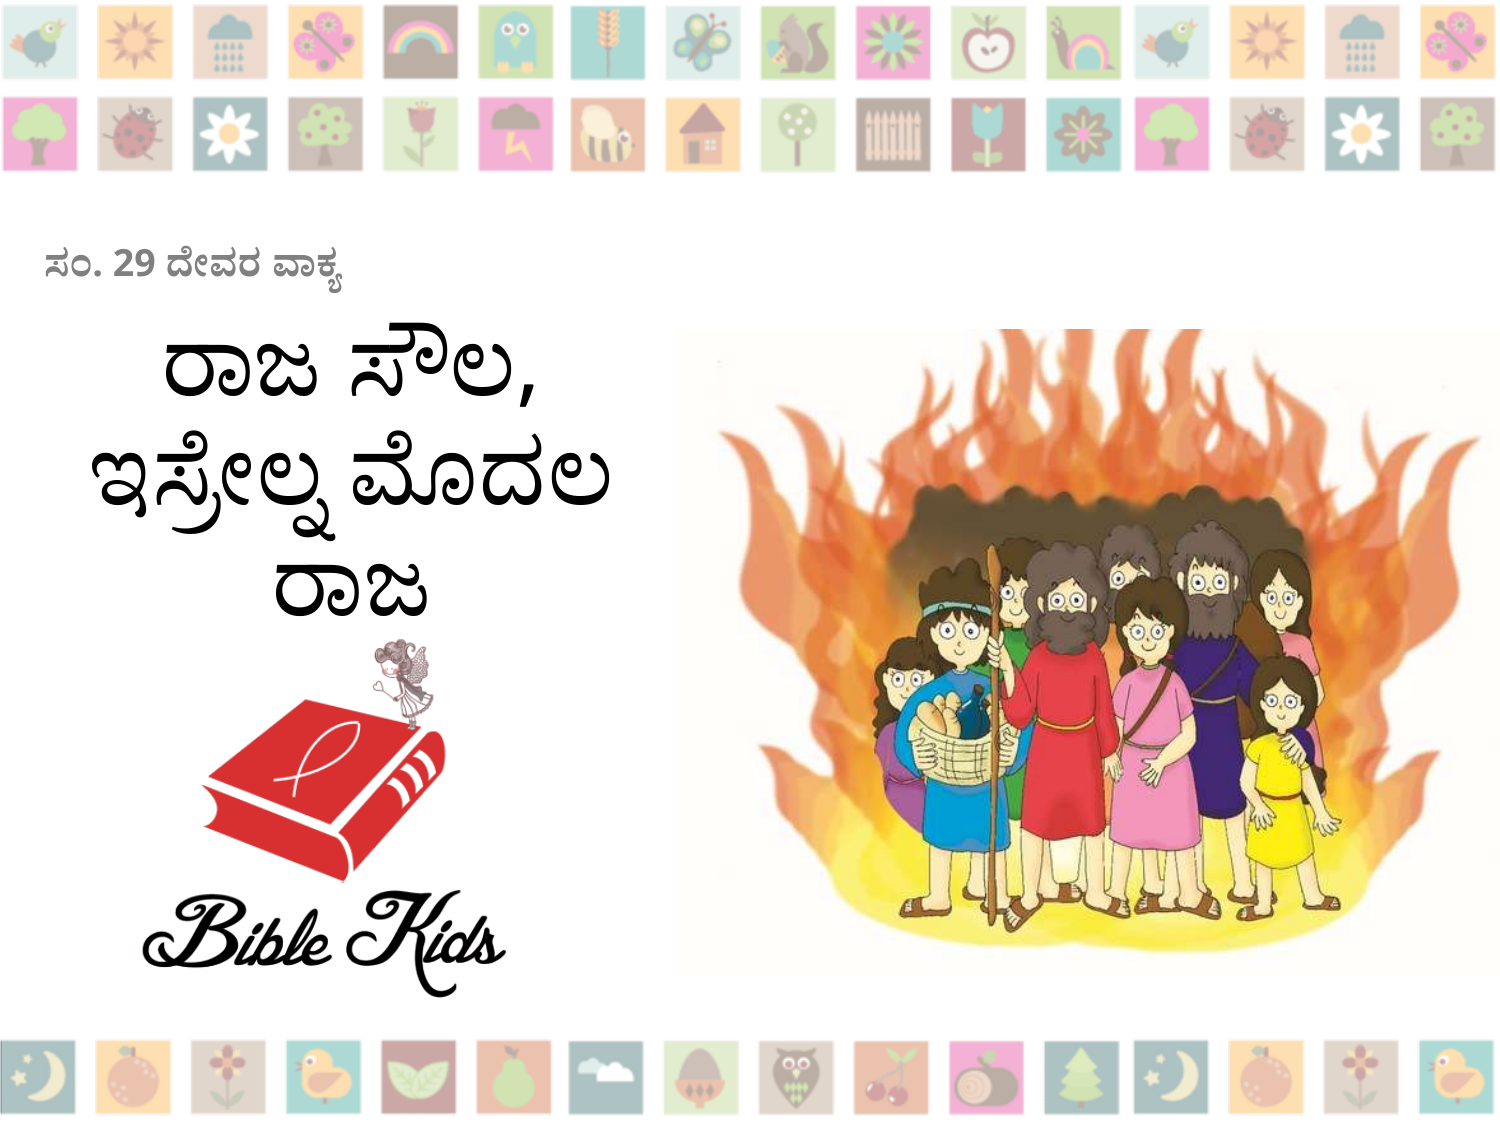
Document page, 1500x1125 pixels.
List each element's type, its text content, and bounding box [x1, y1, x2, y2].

picture [117, 600, 544, 1027]
text_box ಸಂ. 29 ದೇವರ ವಾಕ್ಯ [29, 231, 573, 292]
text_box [0, 3, 1500, 181]
text_box ರಾಜ ಸೌಲ, ಇಸ್ರೇಲ್ನ ಮೊದಲ ರಾಜ [28, 296, 674, 641]
picture [677, 329, 1500, 977]
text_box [0, 1028, 1500, 1118]
